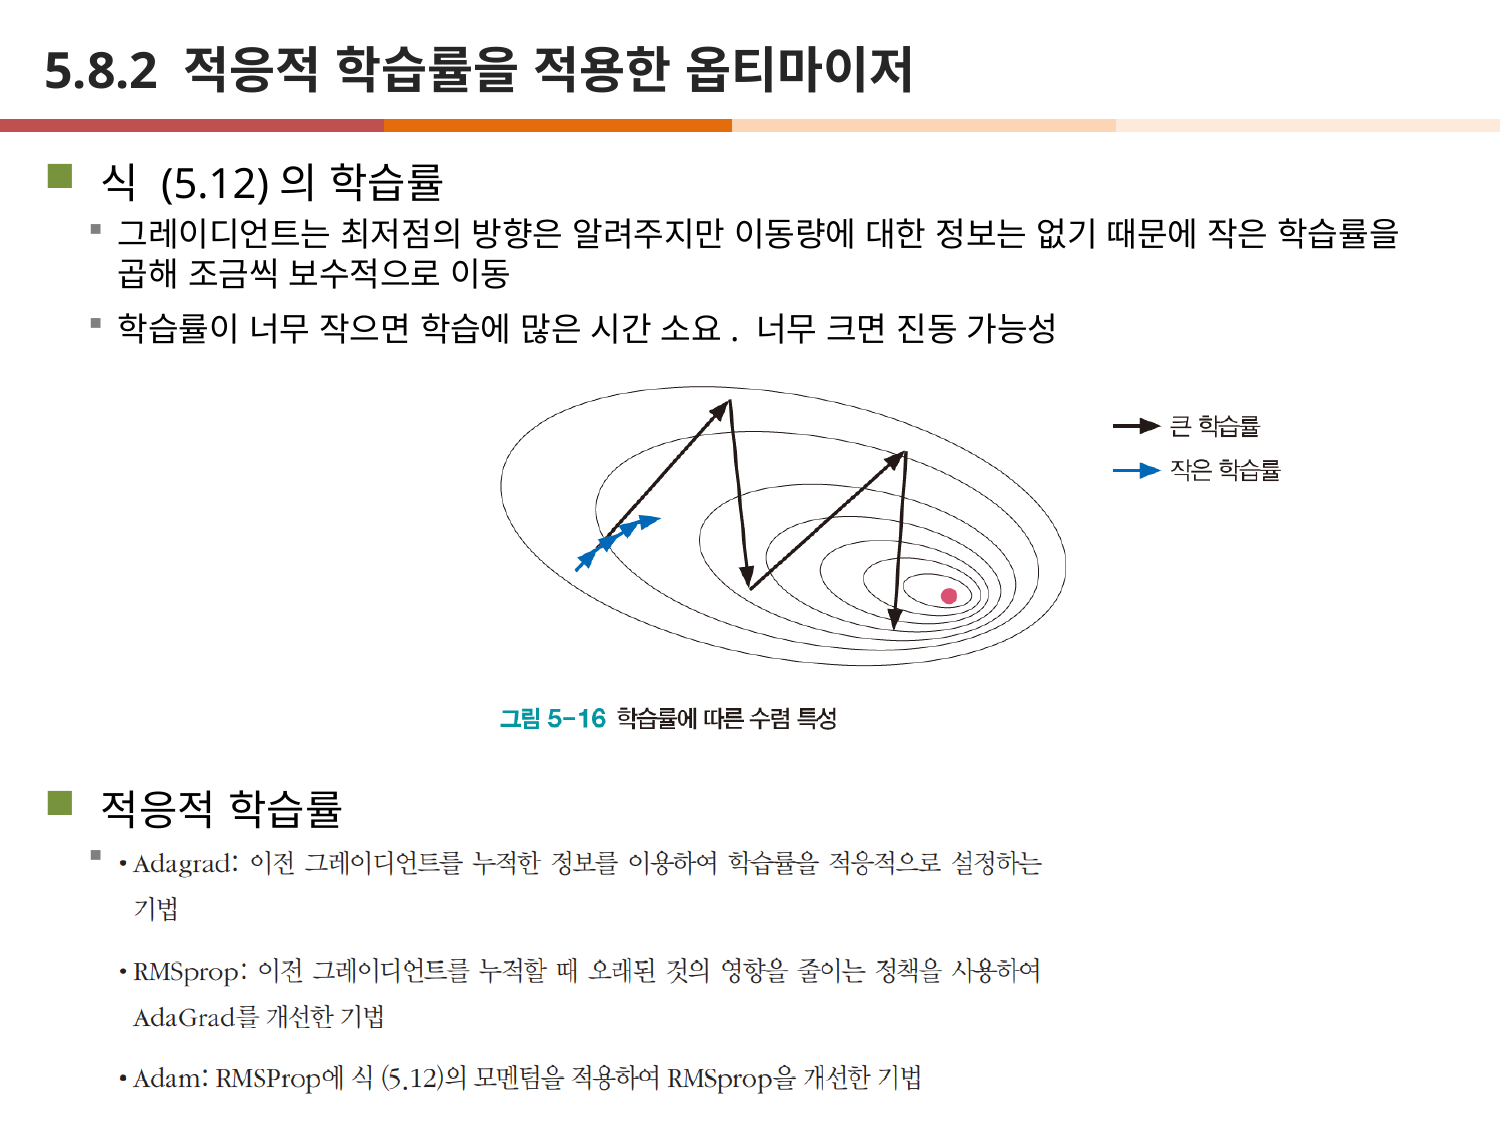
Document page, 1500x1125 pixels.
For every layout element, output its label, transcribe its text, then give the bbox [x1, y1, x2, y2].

list 식 (5.12)의 학습률 그레이디언트는 최저점의 방향은 알려주지만 이동량에 대한 정보는 없기 때문에 작은 학습률을 곱해 조금씩 보수적으로 이동 학습률이 너무 작으면 학습에 많은 시간 소요. 너무 크면 진동 가능성 적응적 학습률 상황에 맞게 학습률을 조절하는 방법 [29, 148, 1471, 1083]
picture [489, 373, 1285, 740]
picture [111, 845, 1044, 1097]
title 5.8.2 적응적 학습률을 적용한 옵티마이저 [29, 23, 1270, 114]
